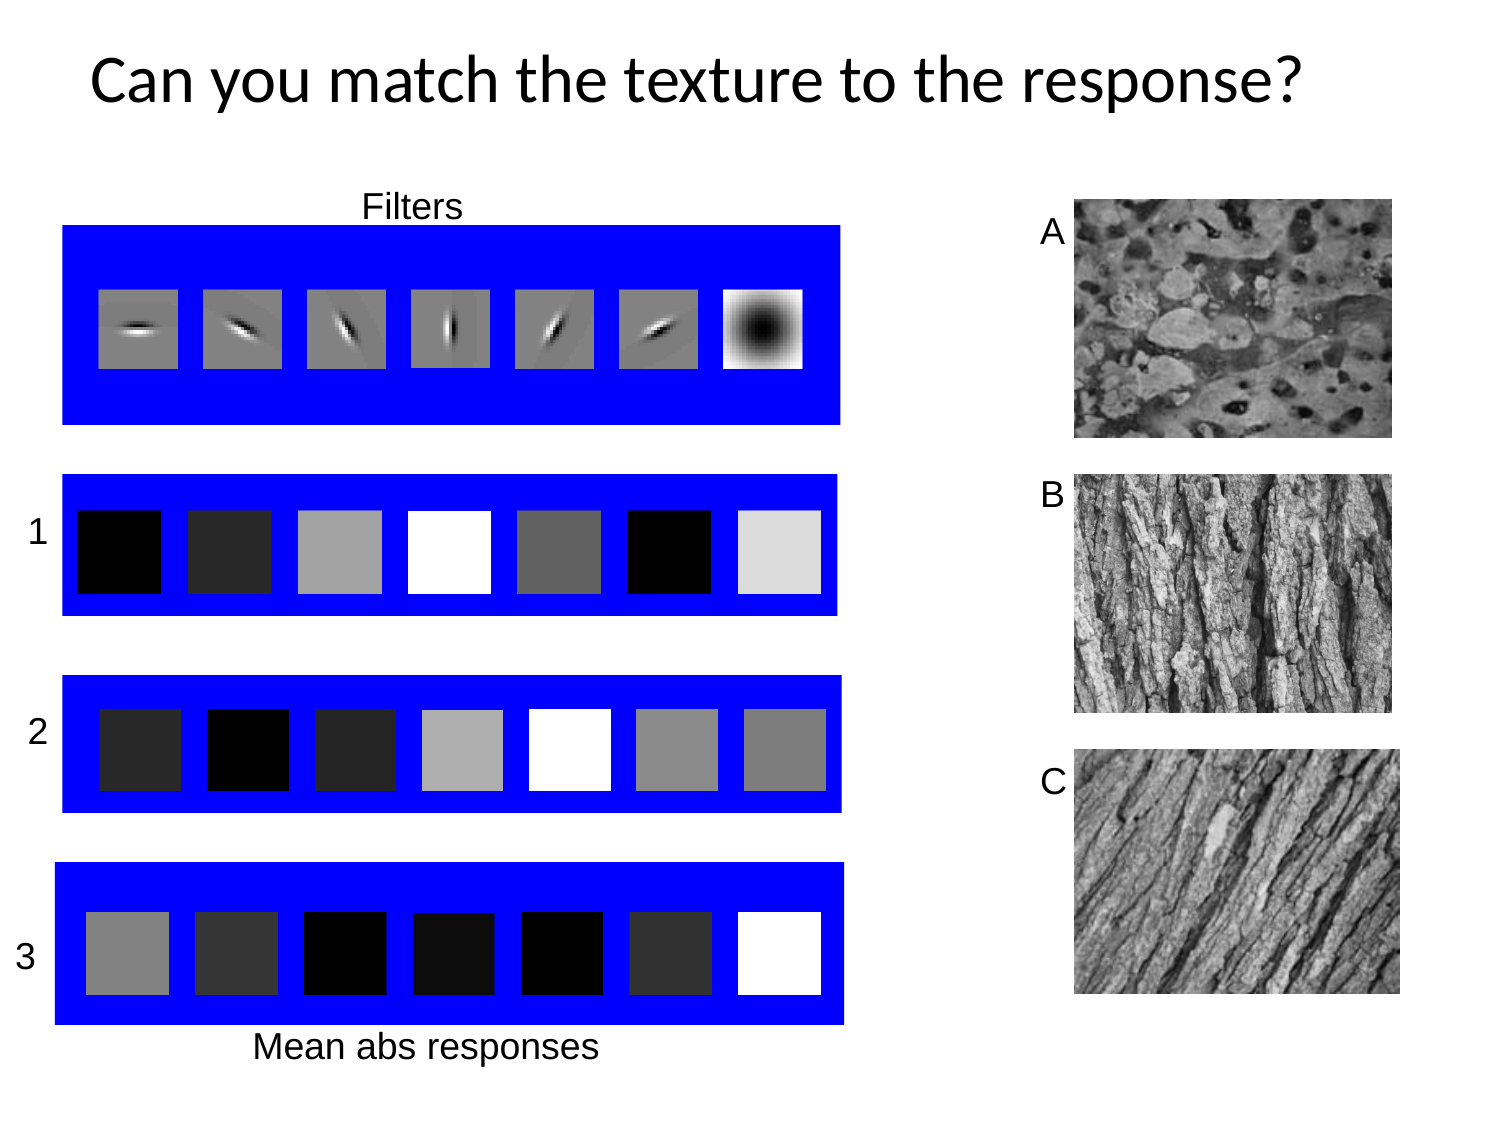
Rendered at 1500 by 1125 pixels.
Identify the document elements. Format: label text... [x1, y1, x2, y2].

picture [1074, 474, 1392, 713]
picture [62, 474, 838, 617]
picture [1074, 199, 1392, 438]
text_box 2 [12, 699, 57, 760]
picture [62, 224, 841, 426]
text_box B [1025, 462, 1081, 523]
text_box A [1025, 199, 1073, 260]
text_box 3 [0, 924, 49, 985]
text_box C [1025, 749, 1073, 810]
picture [1074, 749, 1401, 994]
text_box Filters [200, 174, 625, 223]
title Can you match the texture to the response? [74, 0, 1426, 151]
text_box 1 [12, 499, 57, 560]
picture [62, 674, 842, 813]
picture [54, 862, 845, 1026]
text_box Mean abs responses [237, 1035, 663, 1074]
